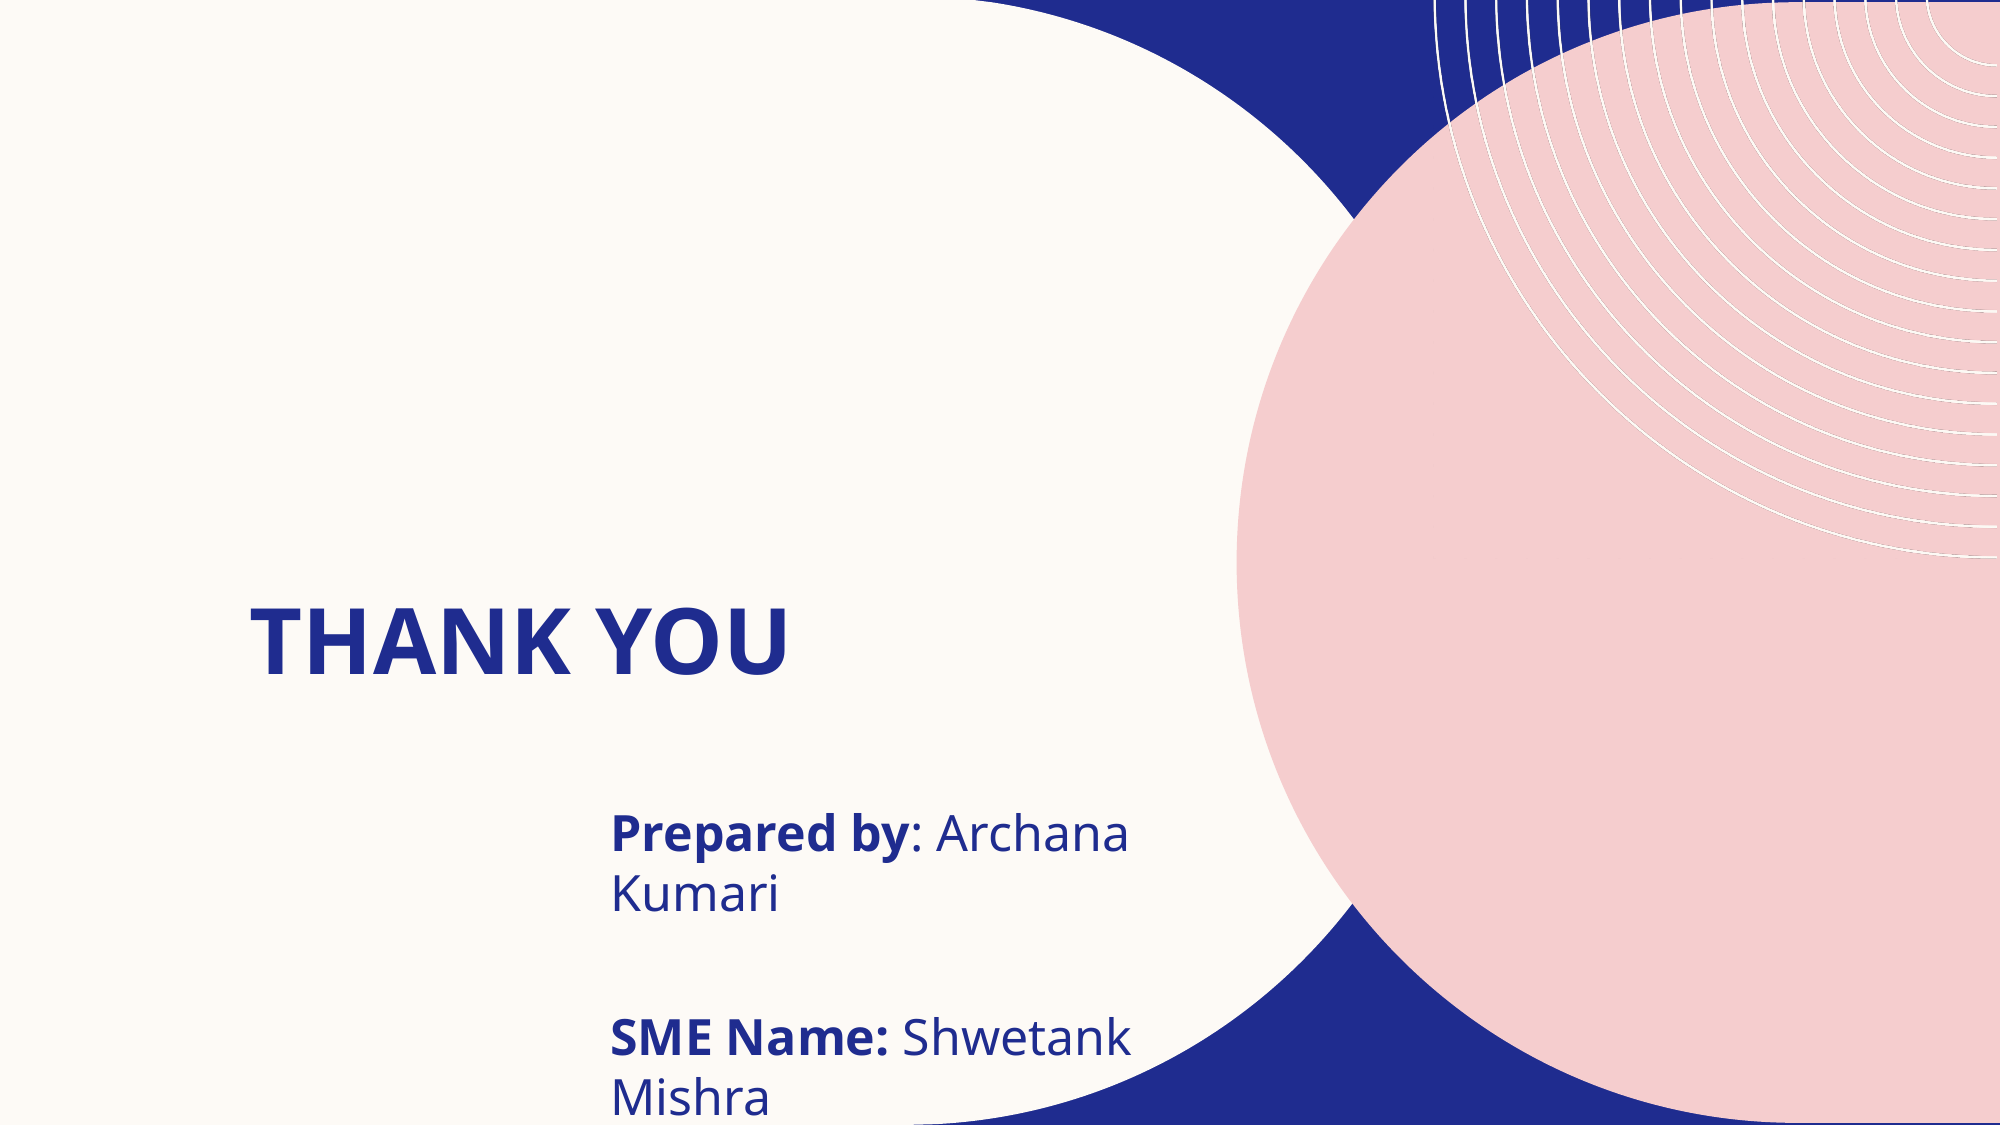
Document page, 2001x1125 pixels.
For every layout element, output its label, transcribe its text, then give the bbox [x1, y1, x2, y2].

title THANK YOU [235, 590, 919, 701]
subtitle Prepared by: Archana Kumari SME Name: Shwetank Mishra [595, 729, 1280, 1087]
picture [1433, 0, 1997, 559]
